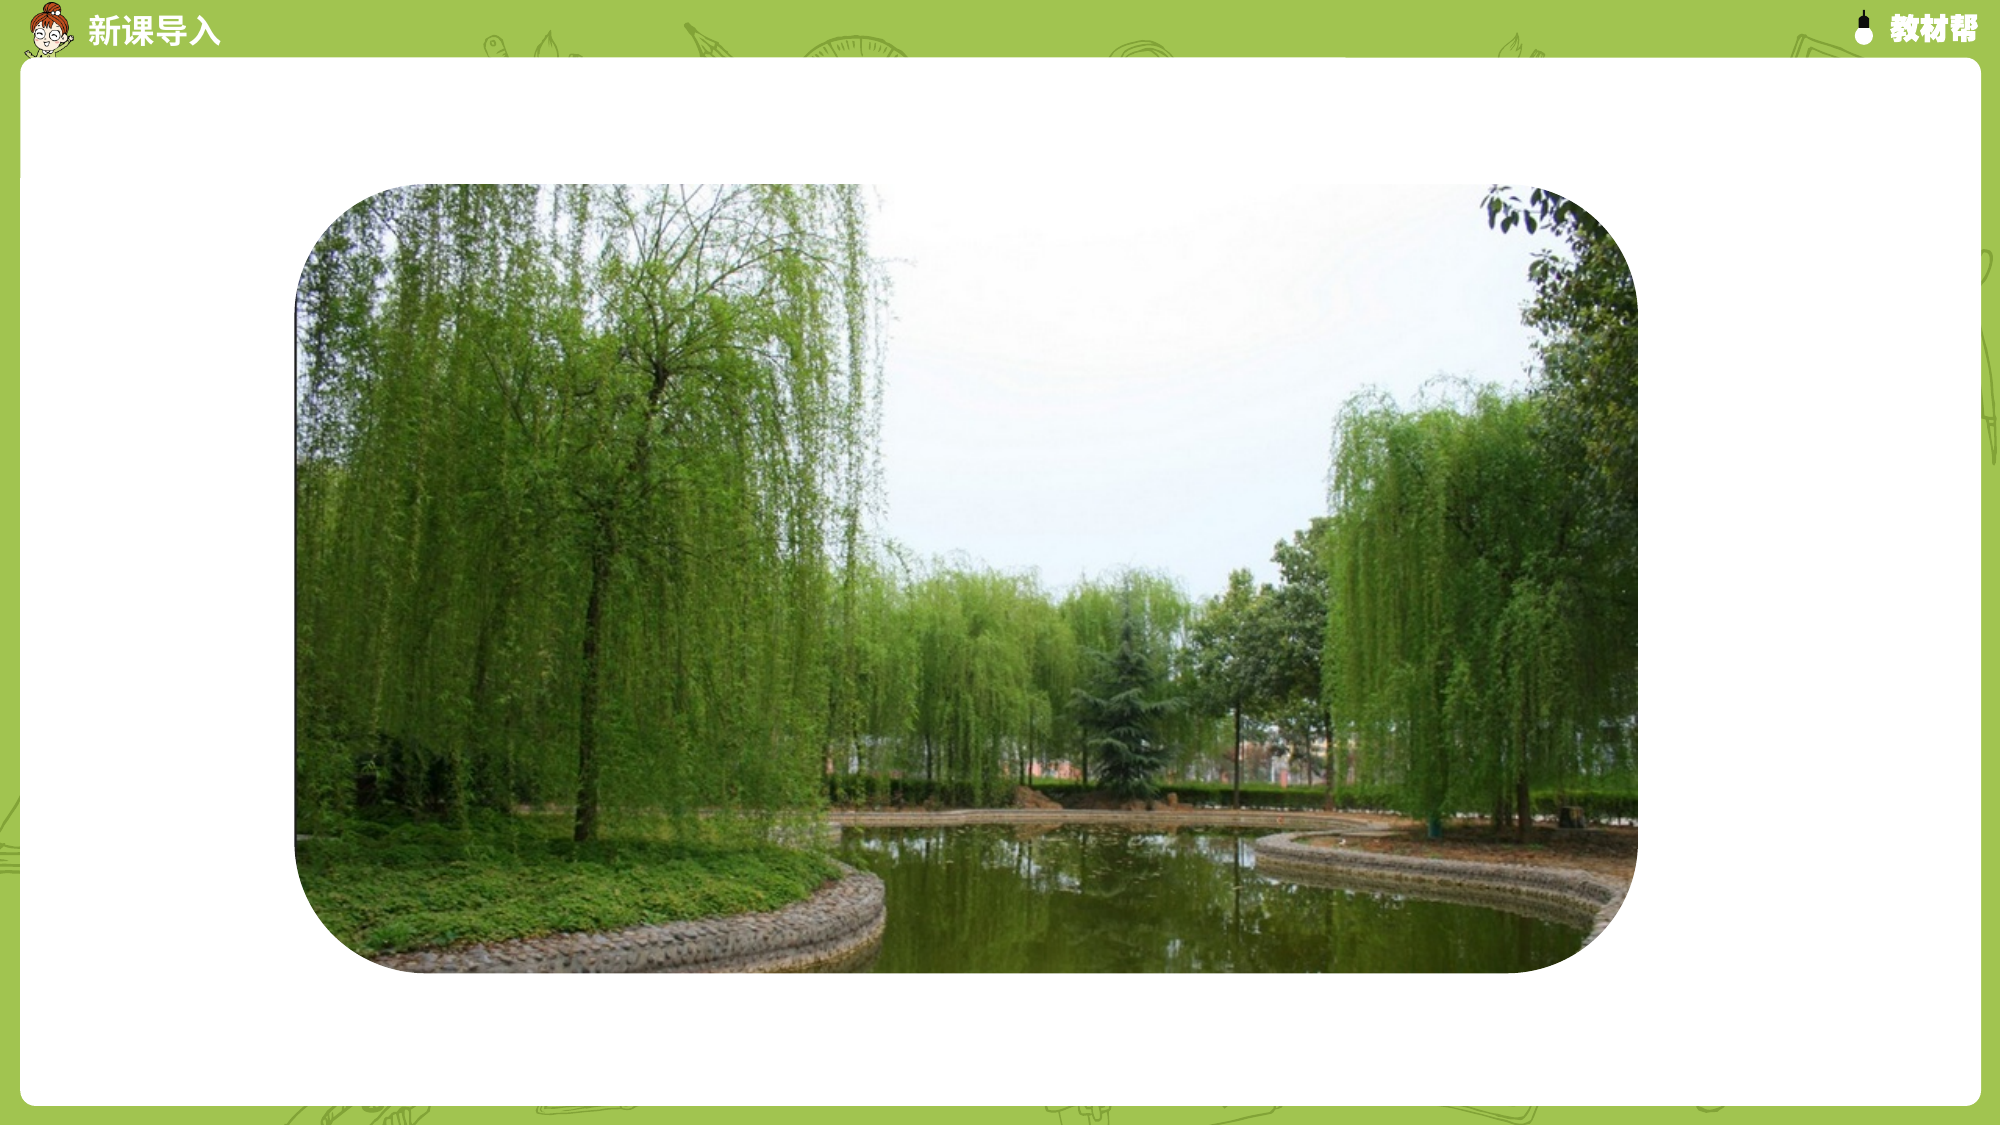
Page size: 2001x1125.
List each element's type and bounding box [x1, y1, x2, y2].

picture [294, 184, 1638, 974]
picture [24, 2, 74, 61]
